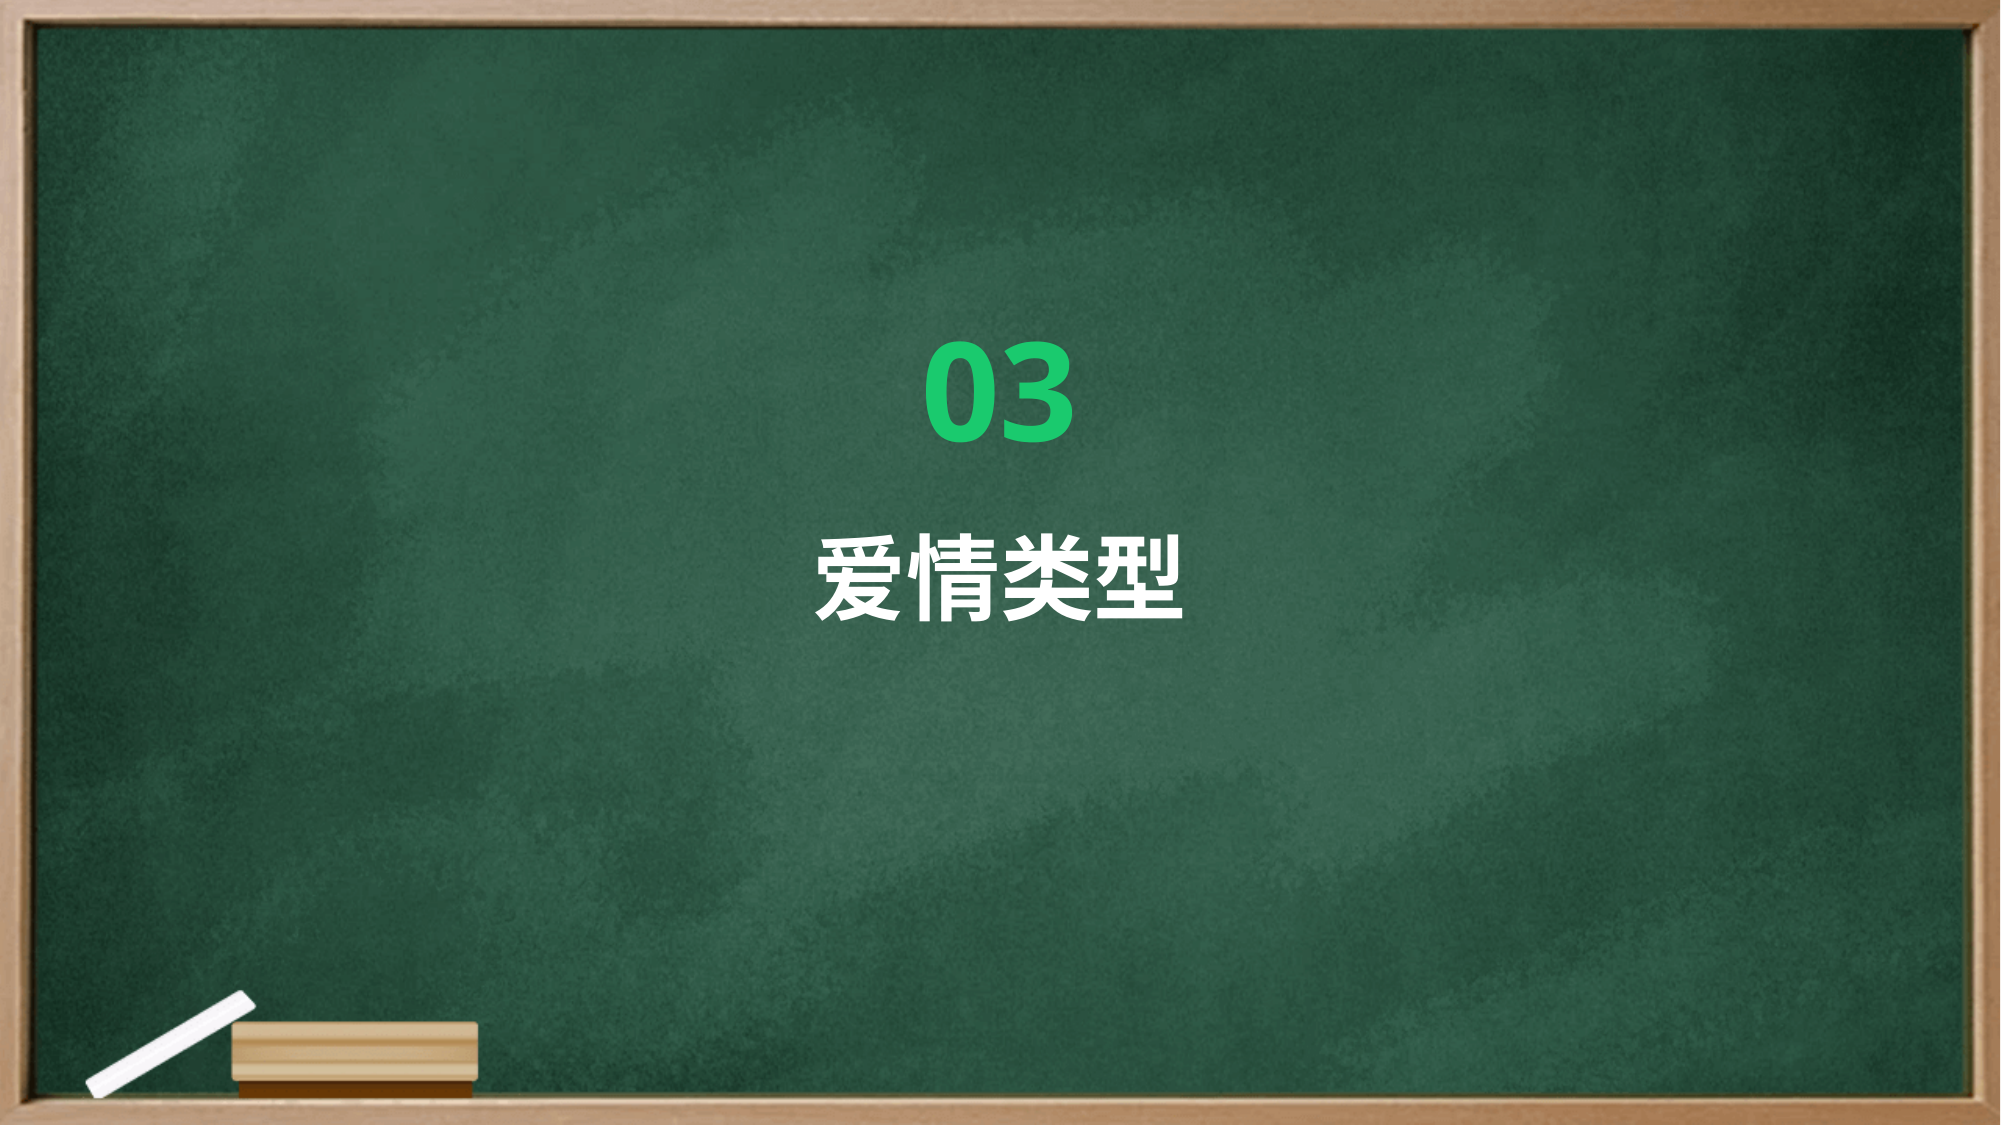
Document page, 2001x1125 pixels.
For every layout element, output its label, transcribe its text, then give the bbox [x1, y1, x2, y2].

picture [0, 0, 2001, 1125]
text_box 爱情类型 [139, 488, 1860, 784]
text_box 03 [509, 261, 1491, 479]
